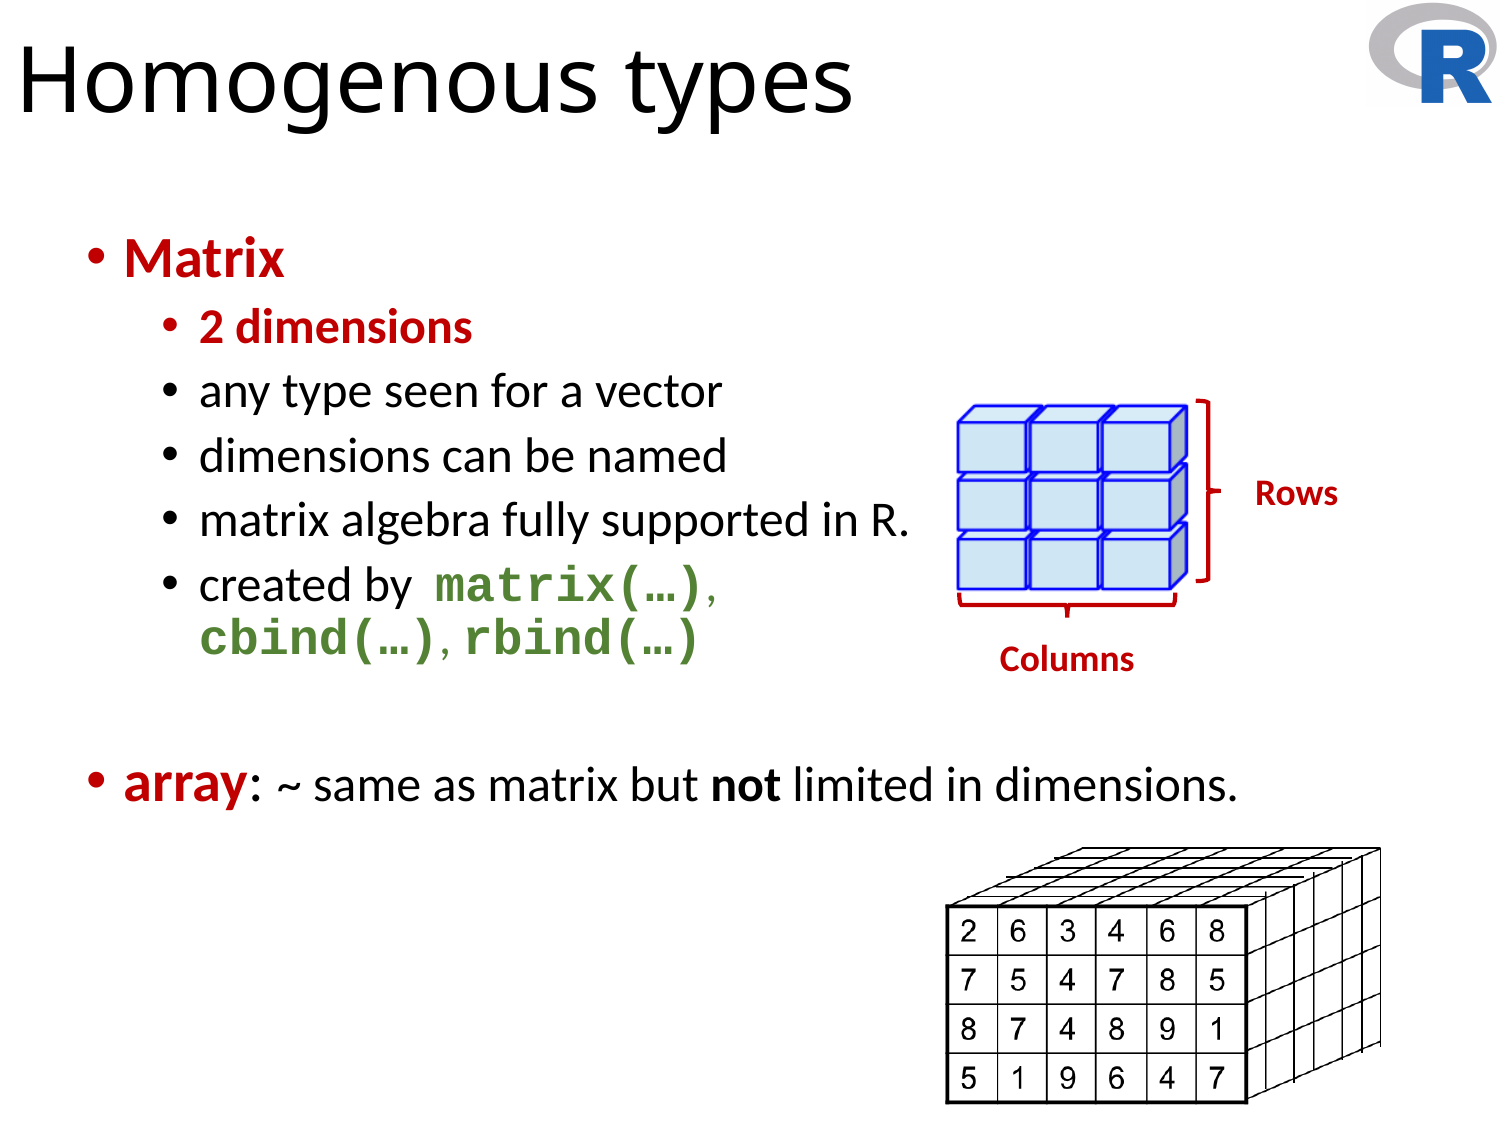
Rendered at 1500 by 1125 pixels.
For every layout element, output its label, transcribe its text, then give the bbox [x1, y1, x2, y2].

picture [940, 847, 1381, 1115]
picture [1365, 0, 1500, 107]
text_box Homogenous types [0, 0, 1500, 165]
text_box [952, 400, 1374, 688]
list Matrix 2 dimensions any type seen for a vector dimensions can be named matrix algebra fully supported in R. created by matrix(…), cbind(…), rbind(…) array: ~ same as matrix but not limited in dimensions. [71, 219, 1366, 934]
